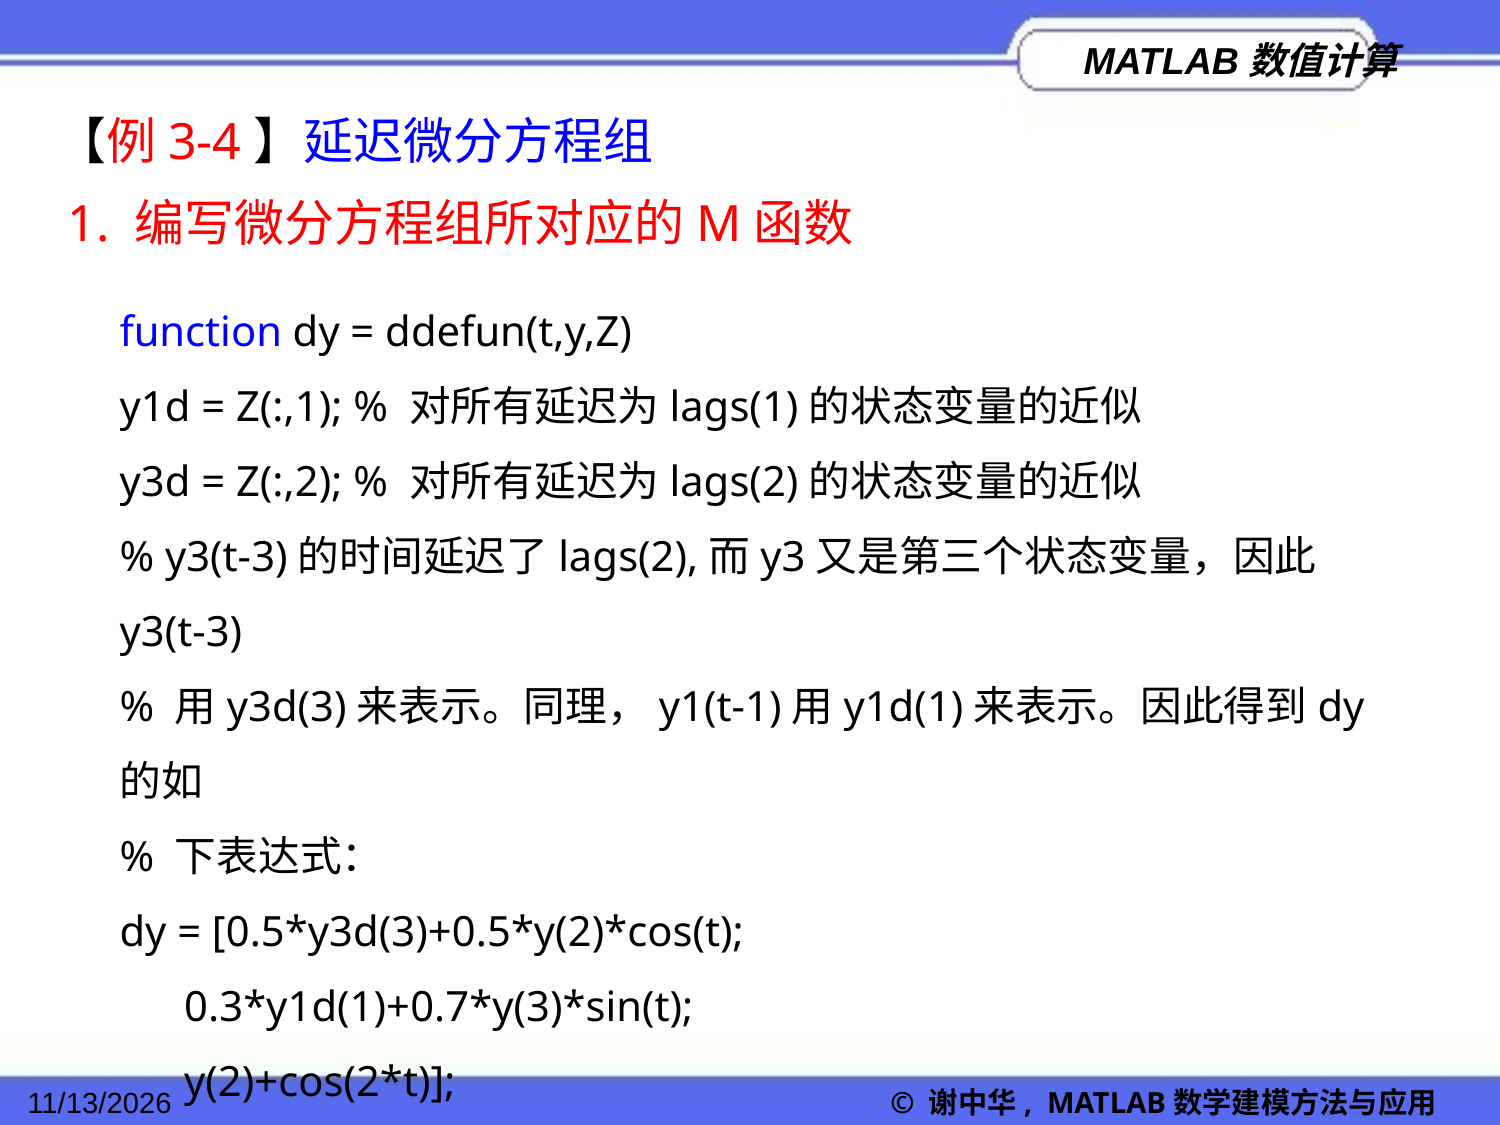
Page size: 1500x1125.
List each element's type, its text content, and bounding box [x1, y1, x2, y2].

text_box 【例3-4】延迟微分方程组 [41, 90, 1403, 177]
footer © 谢中华, MATLAB数学建模方法与应用 [844, 1079, 1483, 1123]
text_box 1. 编写微分方程组所对应的M函数 [53, 184, 1344, 260]
text_box function dy = ddefun(t,y,Z) y1d = Z(:,1); % 对所有延迟为lags(1)的状态变量的近似 y3d = Z(:,2); % 对所有延迟为lags(2)的状态变量的近似 % y3(t-3)的时间延迟了lags(2),而y3又是第三个状态变量，因此y3(t-3) % 用y3d(3)来表示。同理，y1(t-1)用y1d(1)来表示。因此得到dy的如 % 下表达式： dy = [0.5*y3d(3)+0.5*y(2)*cos(t); 0.3*y1d(1)+0.7*y(3)*sin(t); y(2)+cos(2*t)]; end [104, 272, 1415, 1125]
picture [0, 0, 1500, 1125]
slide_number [12, 1079, 363, 1123]
